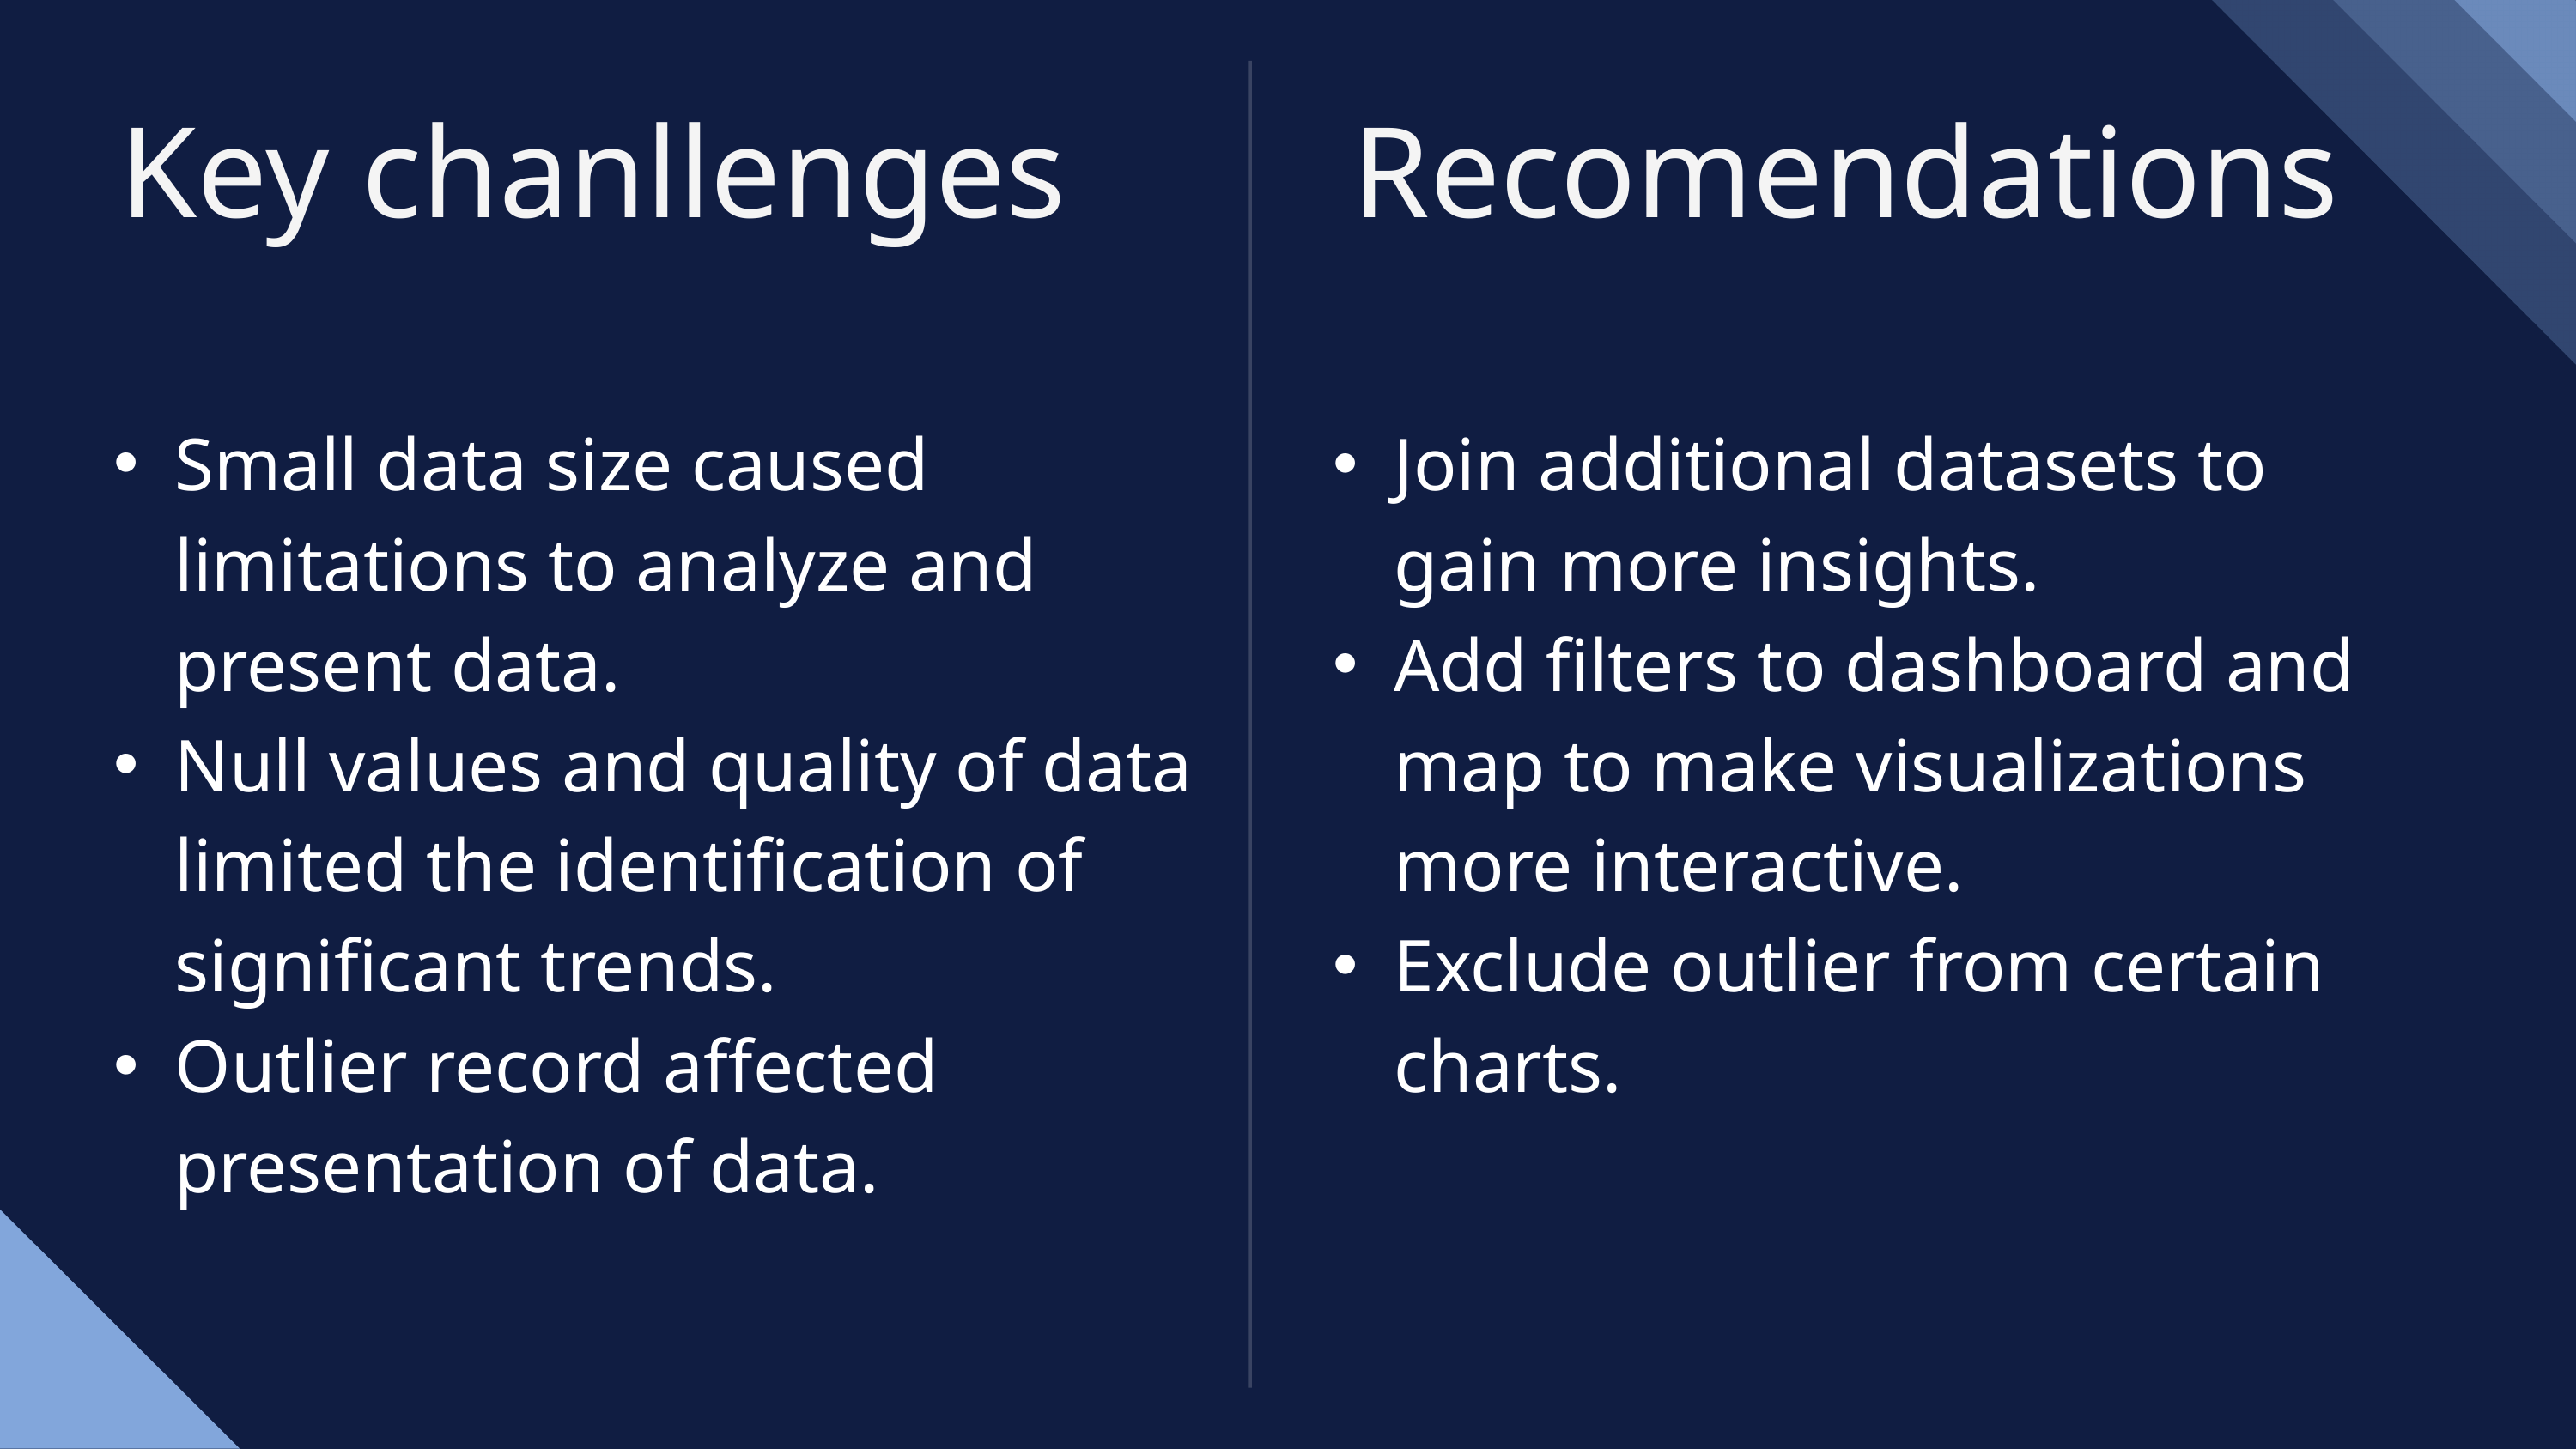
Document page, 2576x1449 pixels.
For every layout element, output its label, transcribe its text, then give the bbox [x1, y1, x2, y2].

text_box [0, 1209, 240, 1449]
text_box Recomendations [1352, 92, 2207, 243]
picture [2212, 0, 2576, 365]
text_box Join additional datasets to gain more insights. Add filters to dashboard and map to make visualizations more interactive. Exclude outlier from certain charts. [1272, 404, 2432, 1308]
text_box [1248, 60, 1252, 1388]
text_box Small data size caused limitations to analyze and present data. Null values and quality of data limited the identification of significant trends. Outlier record affected presentation of data. [52, 404, 1212, 1408]
text_box Key chanllenges [119, 92, 1151, 243]
